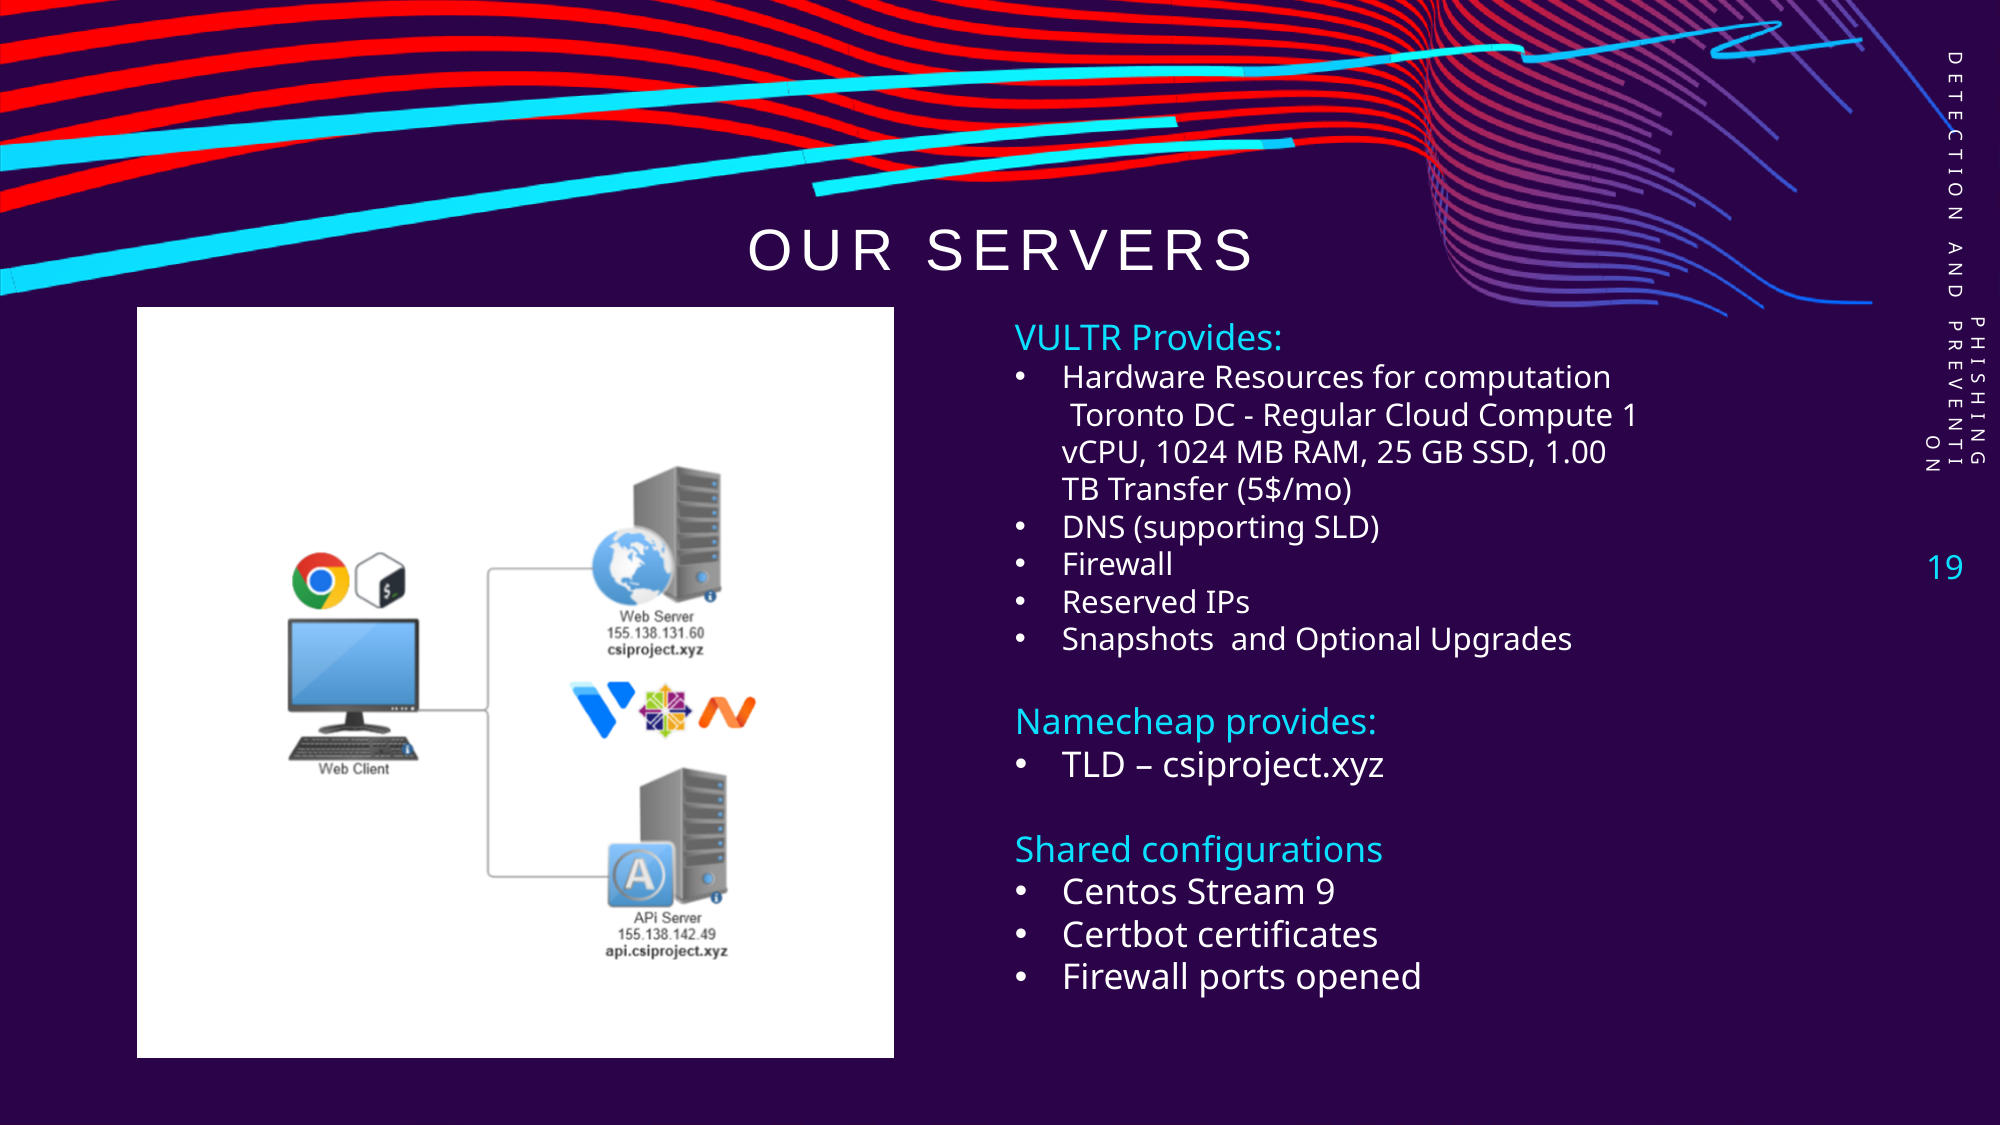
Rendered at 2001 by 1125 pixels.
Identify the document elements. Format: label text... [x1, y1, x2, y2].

footer PHISHING DETECTION AND PREVENTION [1926, 33, 1987, 489]
picture [0, 0, 2000, 1125]
text_box VULTR Provides: Hardware Resources for computation Toronto DC - Regular Cloud Compute 1 vCPU, 1024 MB RAM, 25 GB SSD, 1.00 TB Transfer (5$/mo) DNS (supporting SLD) Firewall Reserved IPs Snapshots and Optional Upgrades Namecheap provides: TLD – csiproject.xyz Shared configurations Centos Stream 9 Certbot certificates Firewall ports opened [999, 307, 1661, 1047]
title Our servers [612, 212, 1388, 308]
slide_number 19 [1889, 519, 1980, 615]
